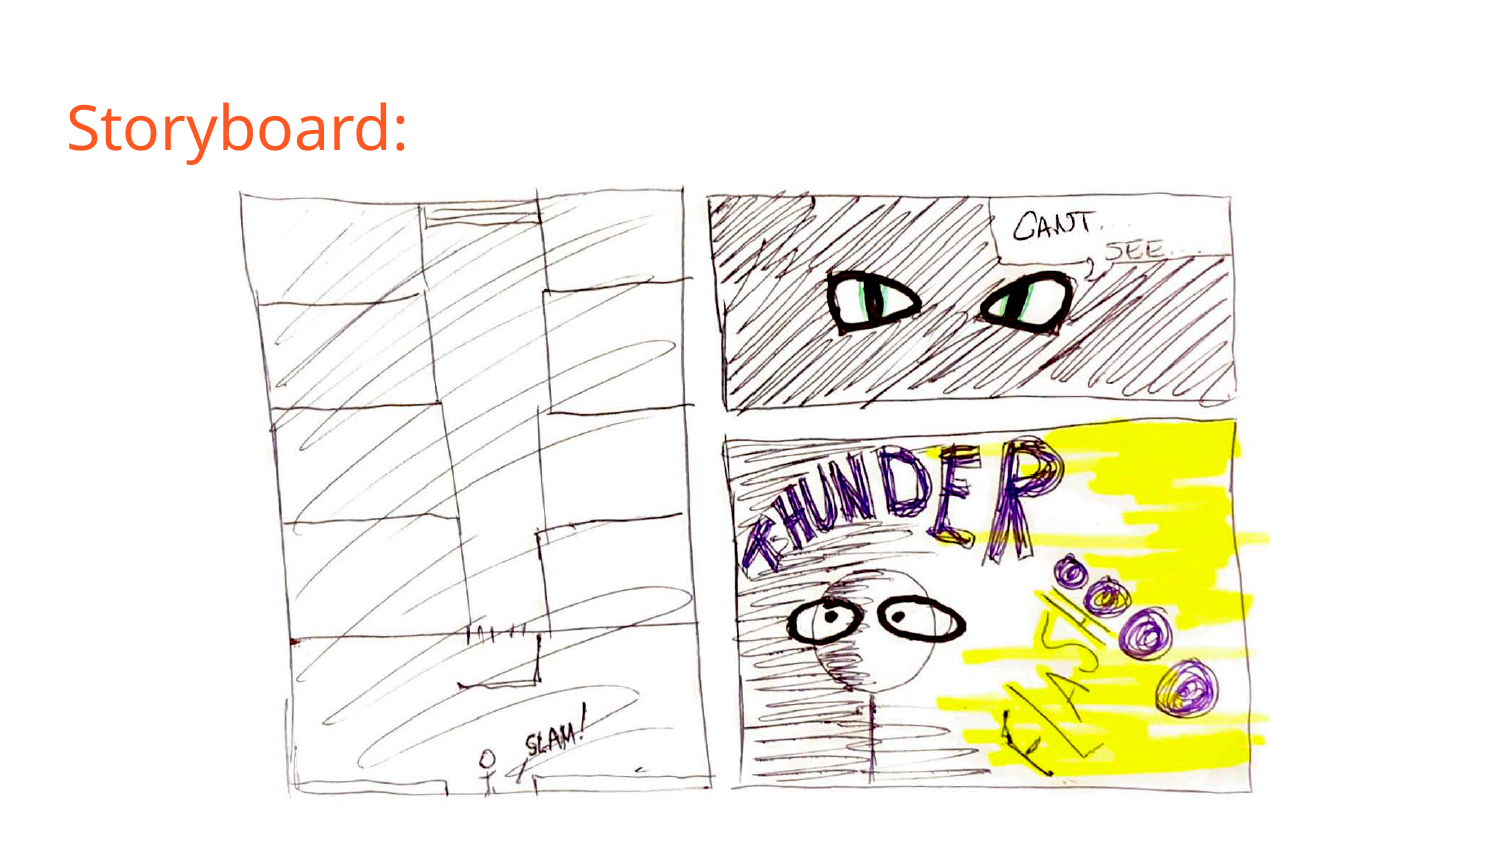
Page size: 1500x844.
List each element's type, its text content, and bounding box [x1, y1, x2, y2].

title Storyboard: [51, 72, 1449, 167]
picture [230, 181, 1270, 810]
